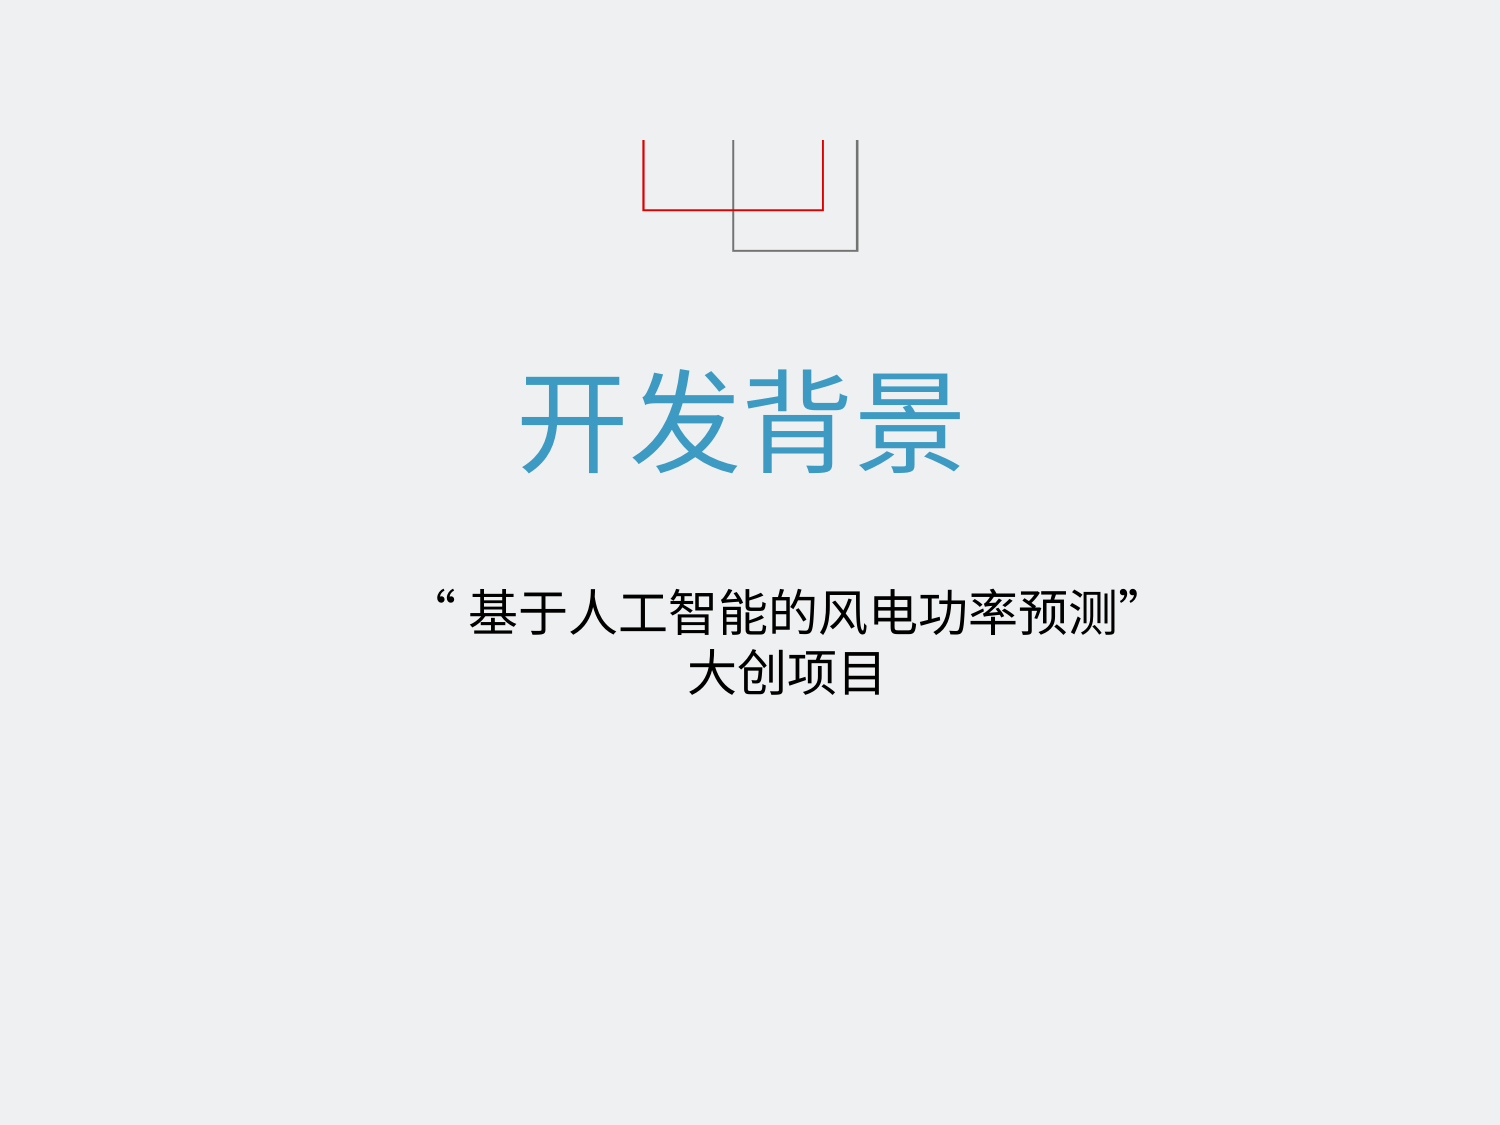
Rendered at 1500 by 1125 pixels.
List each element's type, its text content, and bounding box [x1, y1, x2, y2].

picture [500, 140, 1000, 360]
text_box 开发背景 [501, 324, 1018, 487]
text_box “基于人工智能的风电功率预测” 大创项目 [284, 574, 1216, 786]
